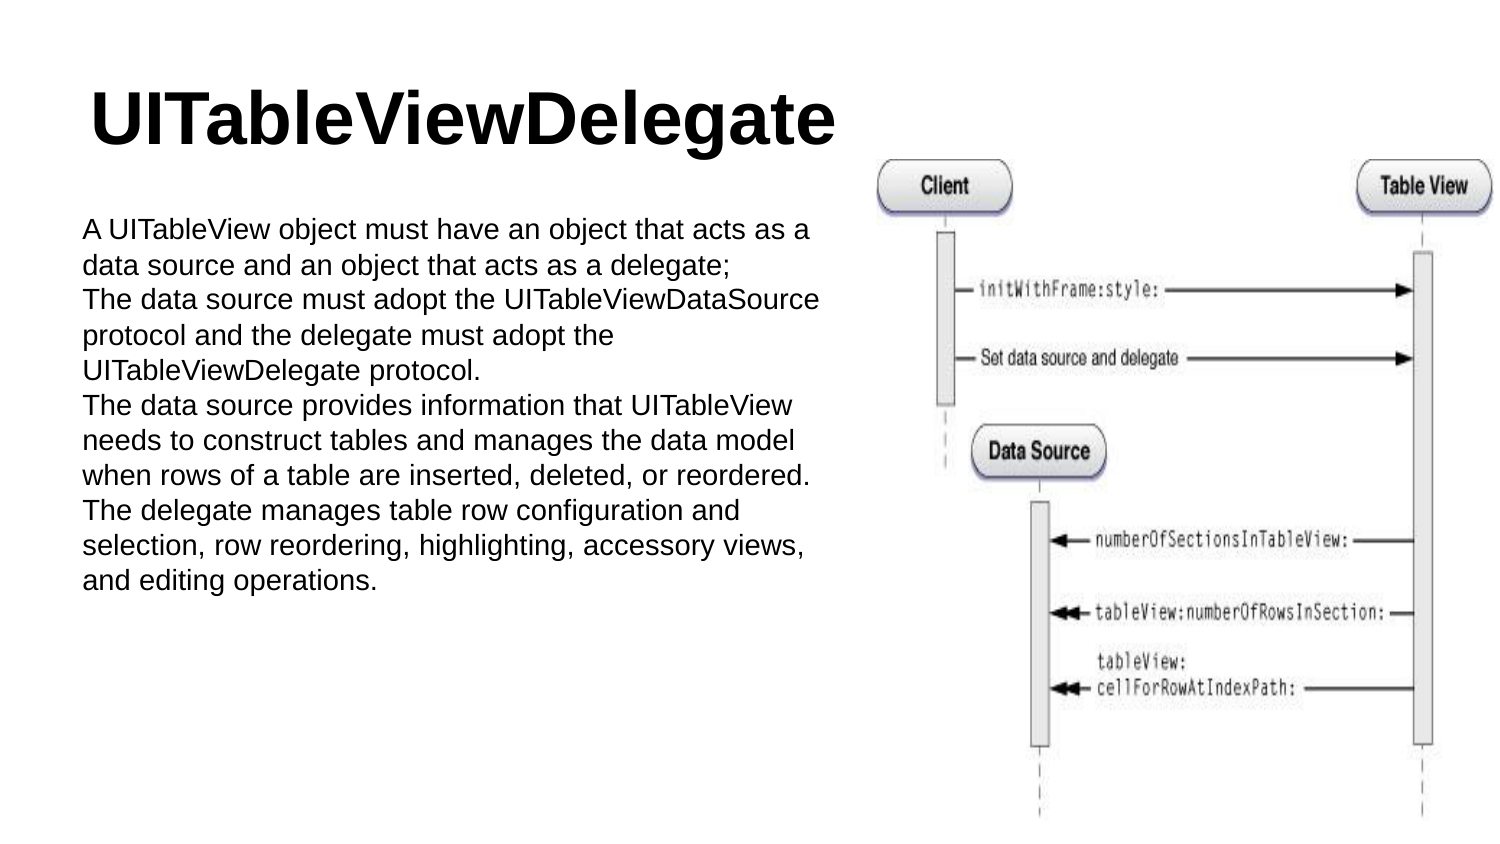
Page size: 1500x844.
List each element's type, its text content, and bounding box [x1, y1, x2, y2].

picture [875, 159, 1494, 821]
title UITableViewDelegate [75, 33, 1425, 175]
list A UITableView object must have an object that acts as a data source and an object that acts as a delegate; The data source must adopt the UITableViewDataSource protocol and the delegate must adopt the UITableViewDelegate protocol. The data source provides information that UITableView needs to construct tables and manages the data model when rows of a table are inserted, deleted, or reordered. The delegate manages table row configuration and selection, row reordering, highlighting, accessory views, and editing operations. [67, 195, 843, 807]
